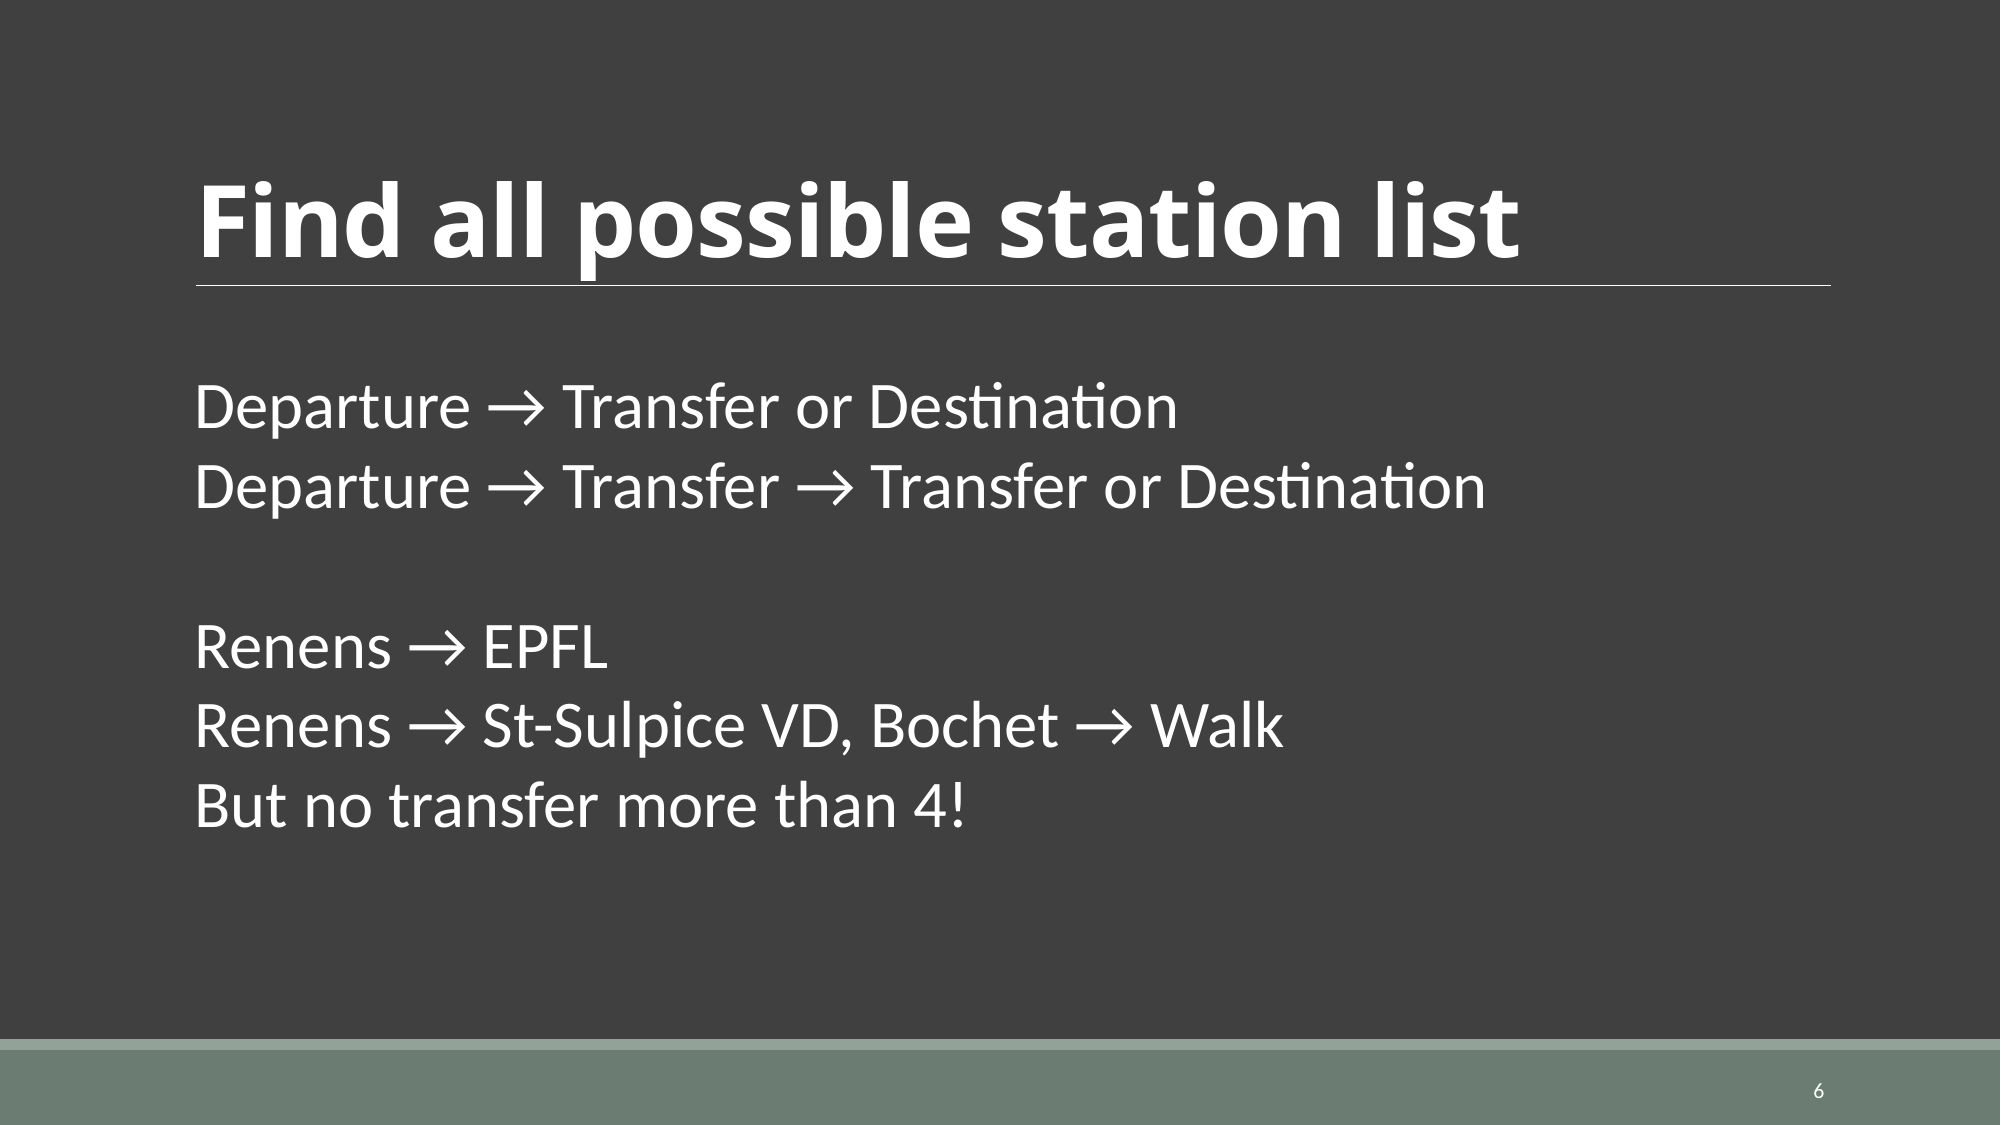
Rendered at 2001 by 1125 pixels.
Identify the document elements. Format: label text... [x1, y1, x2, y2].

title Find all possible station list [180, 47, 1830, 285]
text_box Departure → Transfer or Destination Departure → Transfer → Transfer or Destination Renens → EPFL Renens → St-Sulpice VD, Bochet → Walk But no transfer more than 4! [180, 354, 1803, 939]
slide_number 6 [1624, 1059, 1840, 1120]
